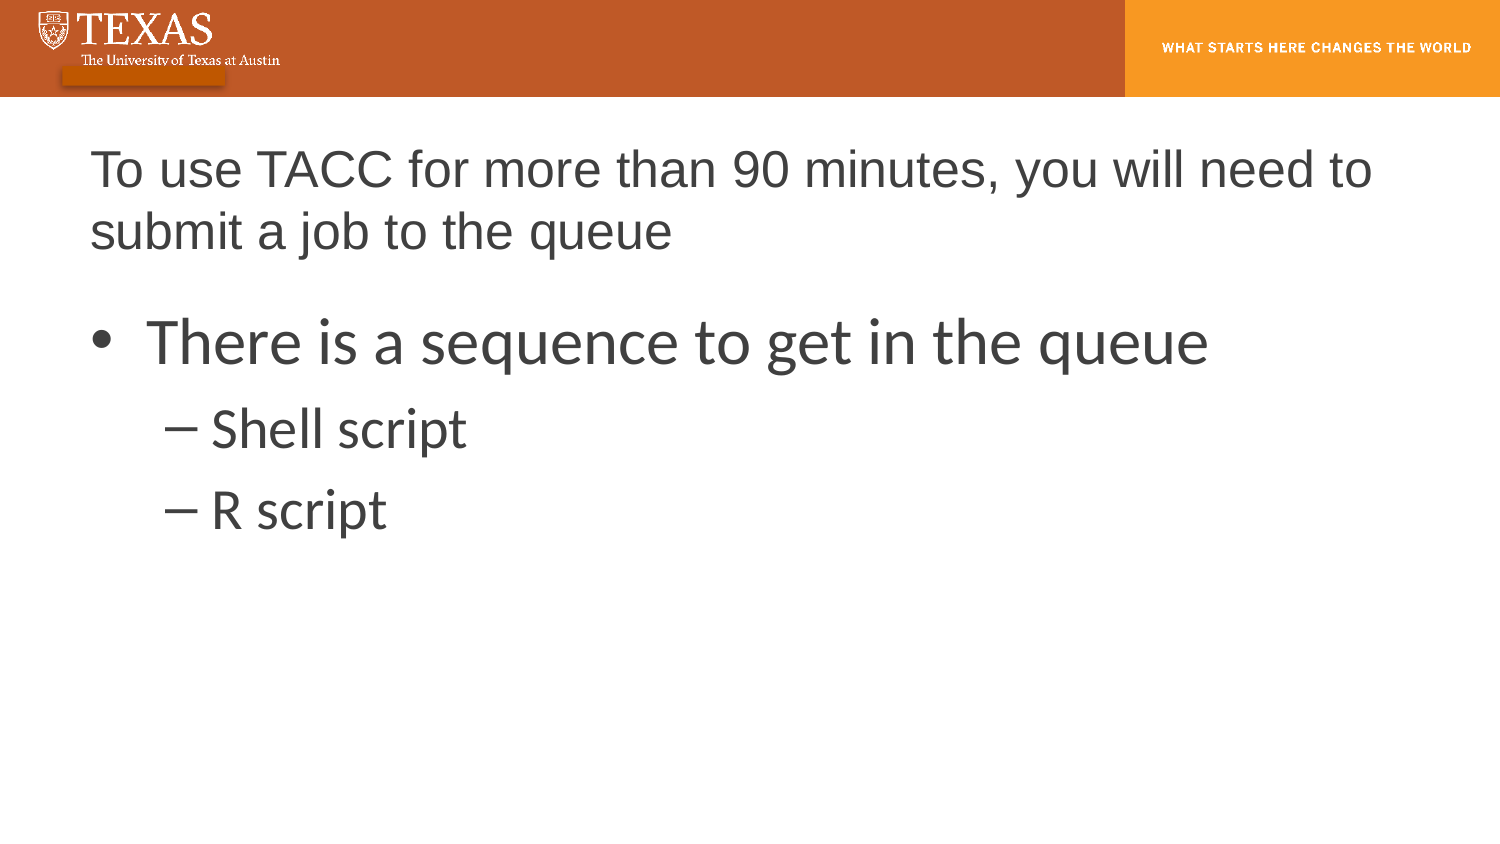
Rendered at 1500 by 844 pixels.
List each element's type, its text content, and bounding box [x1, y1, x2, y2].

title To use TACC for more than 90 minutes, you will need to submit a job to the queue [75, 127, 1425, 269]
list There is a sequence to get in the queue Shell script R script [75, 290, 1425, 769]
picture [0, 0, 1500, 97]
